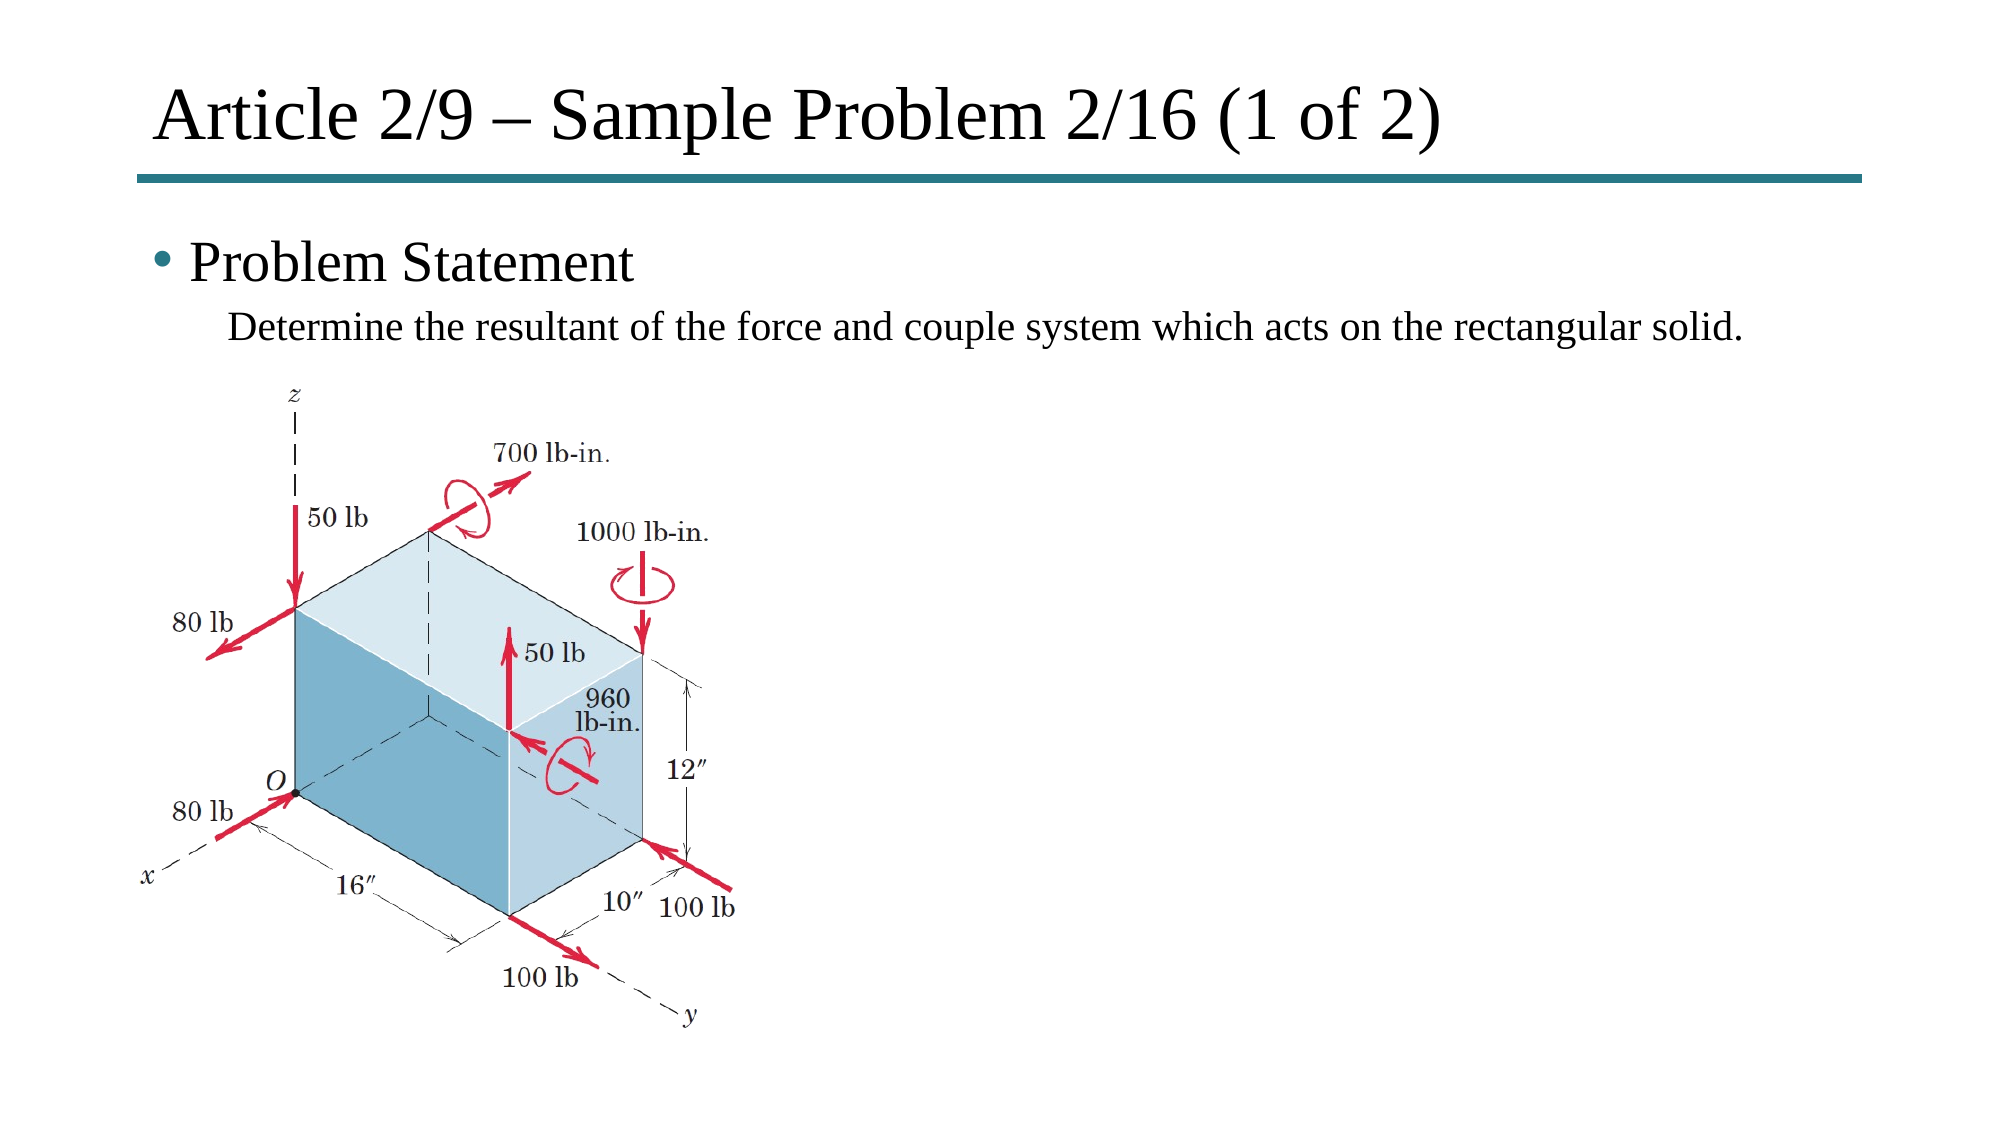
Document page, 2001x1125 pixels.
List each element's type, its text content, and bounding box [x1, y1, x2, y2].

title Article 2/9 – Sample Problem 2/16 (1 of 2) [137, 59, 1863, 170]
list Problem Statement Determine the resultant of the force and couple system which acts on the rectangular solid. [137, 223, 1863, 1091]
picture [137, 384, 738, 1033]
